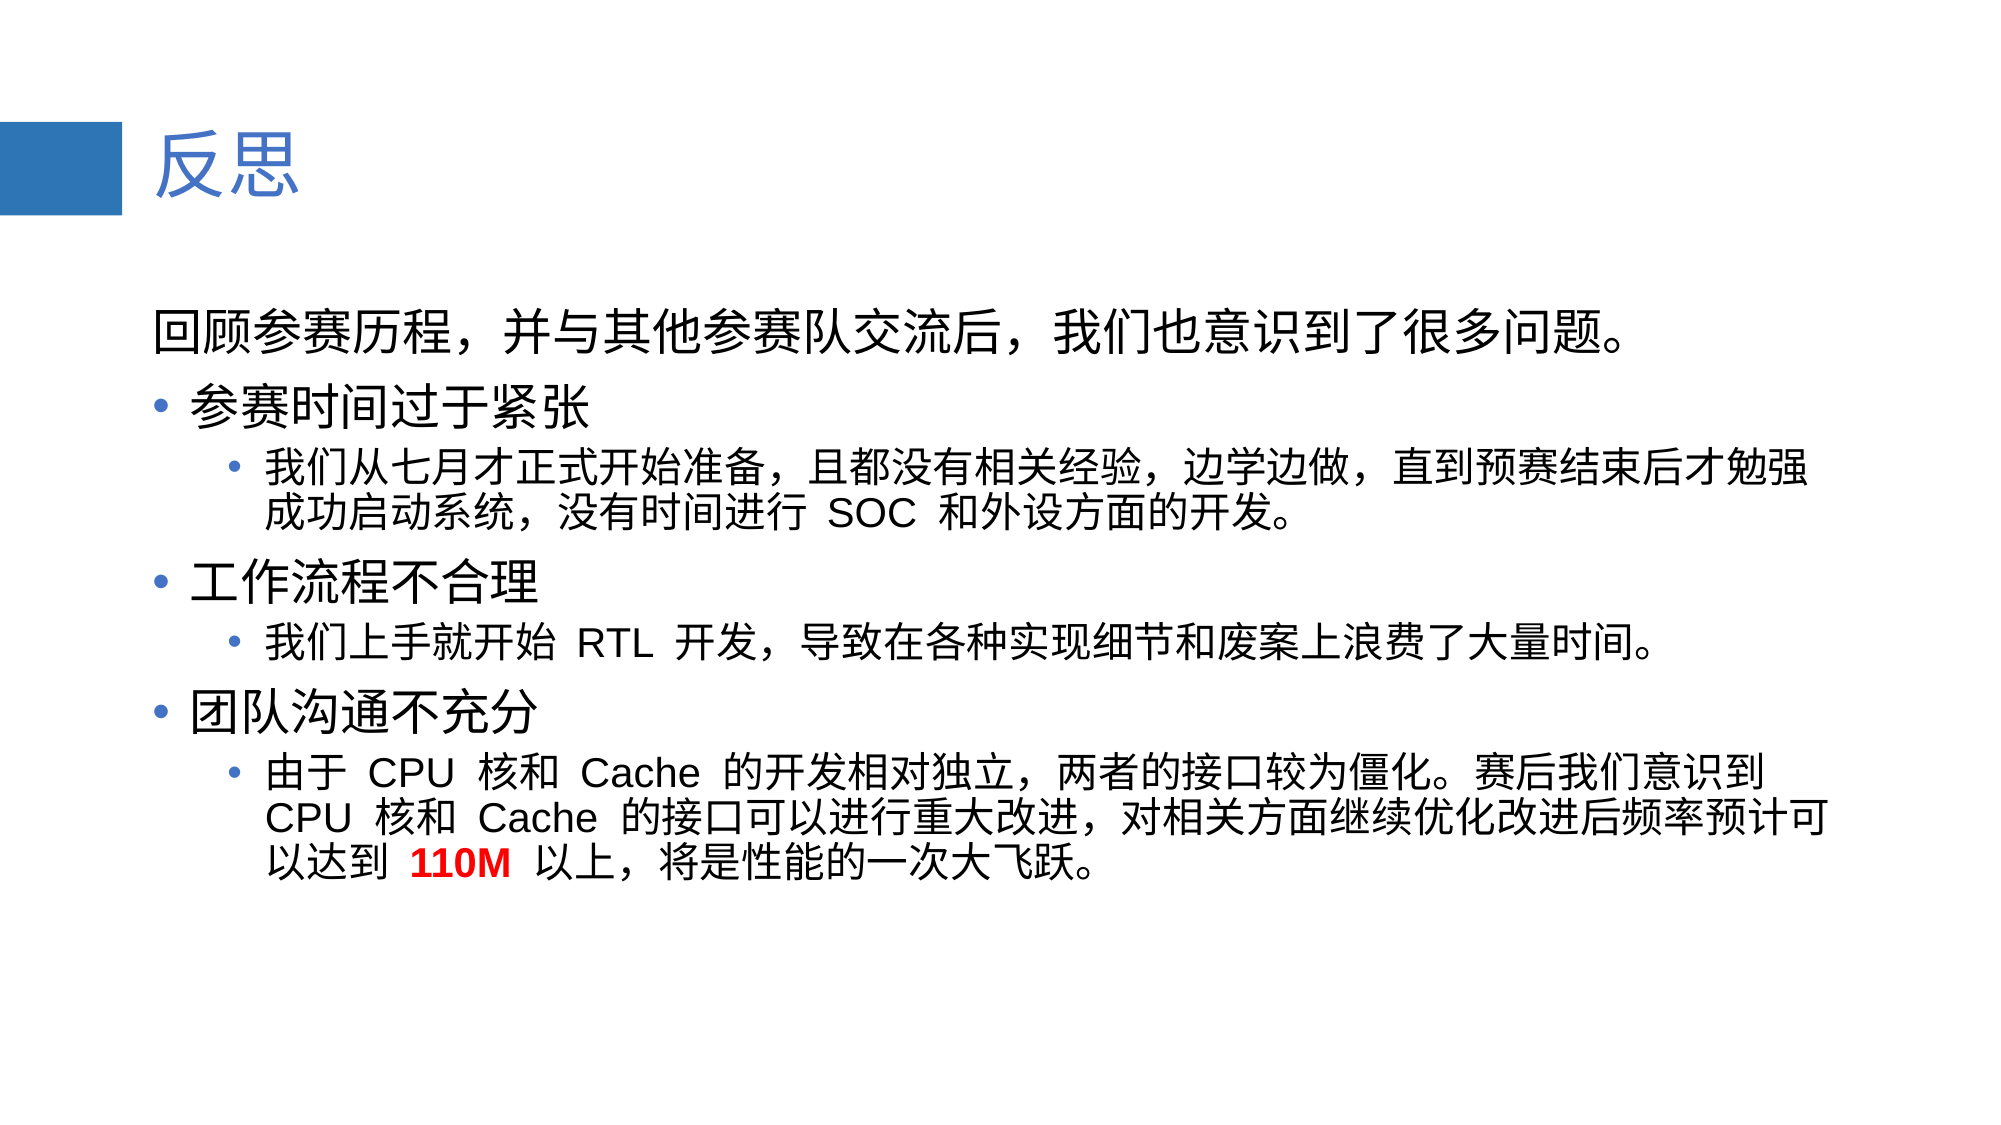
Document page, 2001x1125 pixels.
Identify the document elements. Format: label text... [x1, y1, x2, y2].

list 回顾参赛历程，并与其他参赛队交流后，我们也意识到了很多问题。 参赛时间过于紧张 我们从七月才正式开始准备，且都没有相关经验，边学边做，直到预赛结束后才勉强成功启动系统，没有时间进行 SOC 和外设方面的开发。 工作流程不合理 我们上手就开始 RTL 开发，导致在各种实现细节和废案上浪费了大量时间。 团队沟通不充分 由于 CPU 核和 Cache 的开发相对独立，两者的接口较为僵化。赛后我们意识到 CPU 核和 Cache 的接口可以进行重大改进，对相关方面继续优化改进后频率预计可以达到 110M 以上，将是性能的一次大飞跃。 [137, 299, 1863, 1014]
title 反思 [137, 59, 1863, 278]
